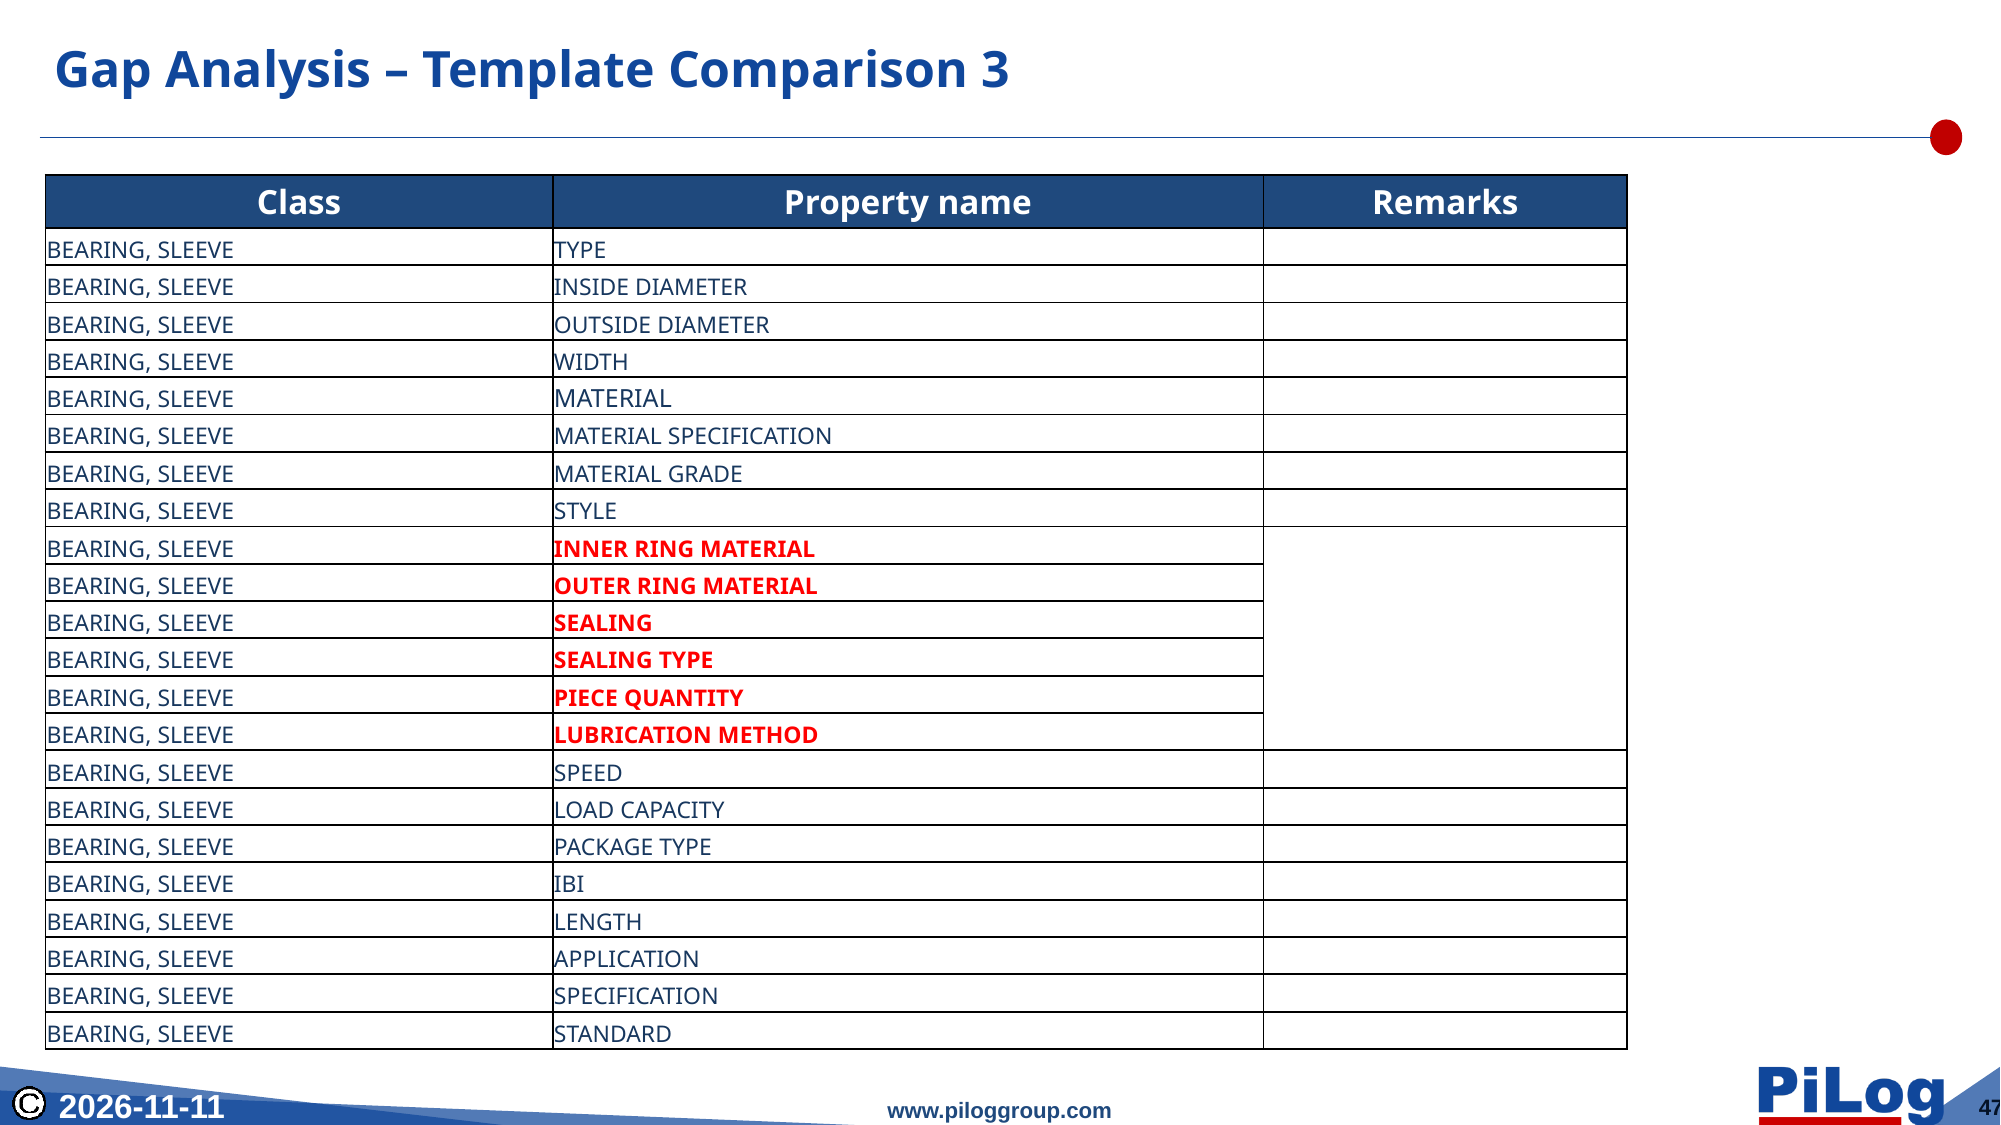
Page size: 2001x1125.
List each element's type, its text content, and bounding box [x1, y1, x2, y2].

footer www.piloggroup.com [683, 1093, 1317, 1125]
table_cell BEARING, SLEEVE [46, 266, 552, 302]
table_cell [1264, 751, 1626, 787]
title Gap Analysis – Template Comparison 3 [39, 0, 1955, 136]
table_cell BEARING, SLEEVE [46, 714, 552, 749]
table_cell [1264, 415, 1626, 451]
table_cell IBI [554, 863, 1263, 899]
table_cell BEARING, SLEEVE [46, 975, 552, 1011]
table_cell PIECE QUANTITY [554, 677, 1263, 712]
table_cell [1264, 341, 1626, 376]
table_cell MATERIAL [554, 378, 1263, 414]
table_cell TYPE [554, 229, 1263, 264]
table_cell BEARING, SLEEVE [46, 527, 552, 563]
table_cell INSIDE DIAMETER [554, 266, 1263, 302]
table_cell [1264, 826, 1626, 861]
table_cell APPLICATION [554, 938, 1263, 973]
table_cell [1264, 229, 1626, 264]
table_cell [1264, 863, 1626, 899]
table_cell PACKAGE TYPE [554, 826, 1263, 861]
table_cell [1264, 303, 1626, 339]
table_cell BEARING, SLEEVE [46, 602, 552, 637]
table_header Property name [554, 176, 1263, 227]
table_cell BEARING, SLEEVE [46, 677, 552, 712]
table_cell [1264, 1013, 1626, 1048]
table_cell LOAD CAPACITY [554, 789, 1263, 824]
table_cell BEARING, SLEEVE [46, 415, 552, 451]
table_cell [1264, 789, 1626, 824]
table_cell SEALING TYPE [554, 639, 1263, 675]
table_cell BEARING, SLEEVE [46, 751, 552, 787]
table_cell [1264, 527, 1626, 749]
table_cell OUTSIDE DIAMETER [554, 303, 1263, 339]
table_header Remarks [1264, 176, 1626, 227]
table_cell [1264, 901, 1626, 936]
table_cell BEARING, SLEEVE [46, 229, 552, 264]
table_cell BEARING, SLEEVE [46, 565, 552, 600]
table_cell INNER RING MATERIAL [554, 527, 1263, 563]
table_cell BEARING, SLEEVE [46, 453, 552, 488]
table_cell MATERIAL GRADE [554, 453, 1263, 488]
table_header Class [46, 176, 552, 227]
table_cell BEARING, SLEEVE [46, 303, 552, 339]
table_cell [1264, 266, 1626, 302]
table_cell LUBRICATION METHOD [554, 714, 1263, 749]
table_cell STANDARD [554, 1013, 1263, 1048]
picture [12, 1086, 43, 1120]
list [39, 137, 1955, 1050]
table_cell BEARING, SLEEVE [46, 826, 552, 861]
table_cell LENGTH [554, 901, 1263, 936]
table_cell SPEED [554, 751, 1263, 787]
table_cell [1264, 938, 1626, 973]
table_cell OUTER RING MATERIAL [554, 565, 1263, 600]
table_cell [1264, 453, 1626, 488]
table_cell [1264, 378, 1626, 414]
table_cell MATERIAL SPECIFICATION [554, 415, 1263, 451]
table_cell BEARING, SLEEVE [46, 639, 552, 675]
table_cell BEARING, SLEEVE [46, 863, 552, 899]
table_cell BEARING, SLEEVE [46, 490, 552, 526]
table_cell BEARING, SLEEVE [46, 938, 552, 973]
table_cell [1264, 975, 1626, 1011]
table_cell BEARING, SLEEVE [46, 341, 552, 376]
table_cell SEALING [554, 602, 1263, 637]
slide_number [43, 1086, 511, 1124]
table_cell WIDTH [554, 341, 1263, 376]
table_cell BEARING, SLEEVE [46, 789, 552, 824]
table_cell STYLE [554, 490, 1263, 526]
table_cell SPECIFICATION [554, 975, 1263, 1011]
slide_number 47 [1542, 1087, 2000, 1125]
table_cell BEARING, SLEEVE [46, 901, 552, 936]
table_cell BEARING, SLEEVE [46, 1013, 552, 1048]
table_cell [1264, 490, 1626, 526]
picture [1716, 1033, 1985, 1087]
table_cell BEARING, SLEEVE [46, 378, 552, 414]
